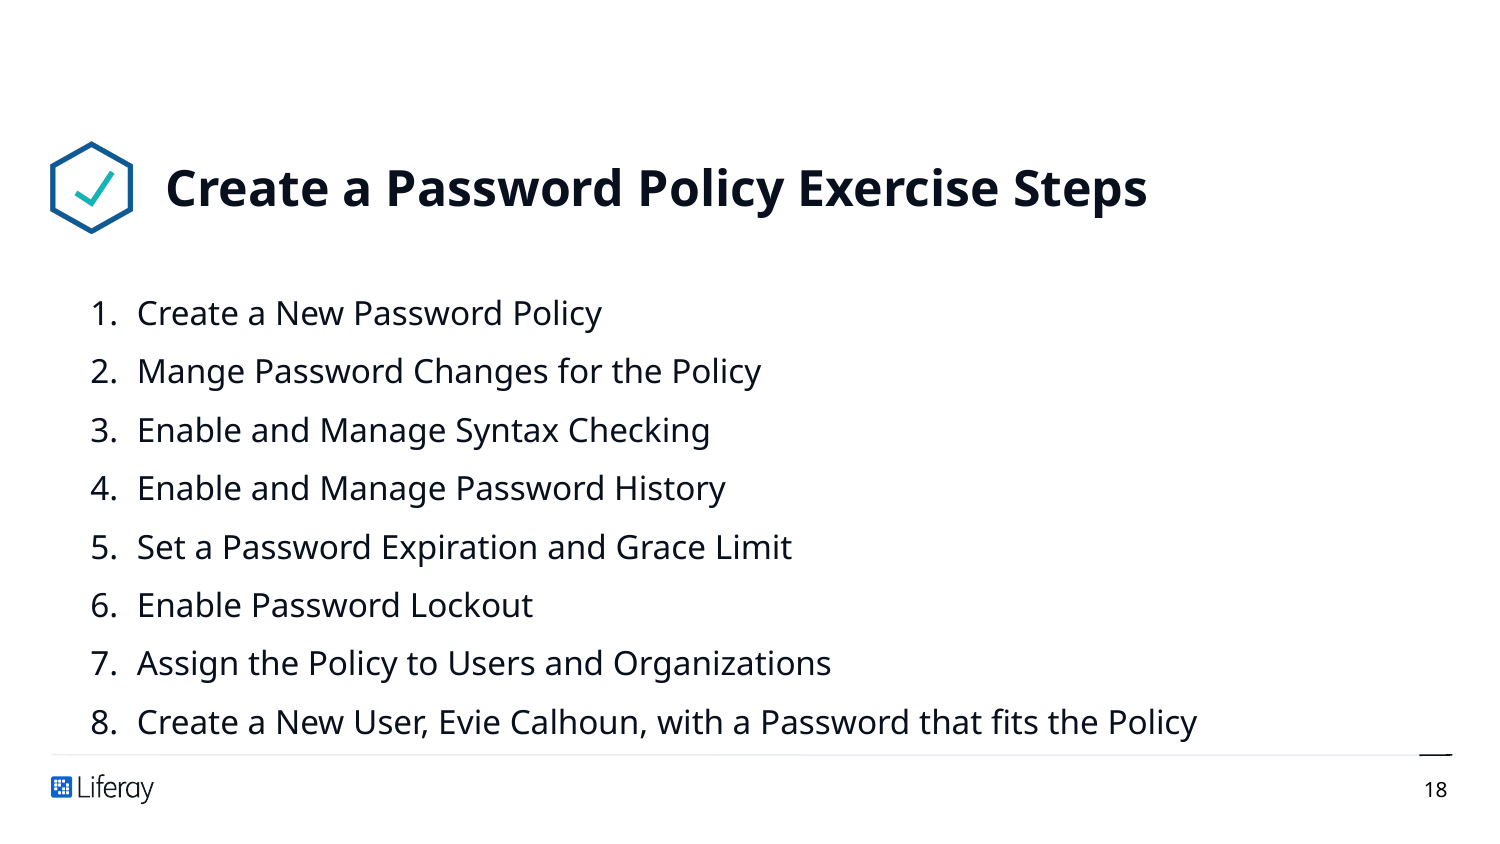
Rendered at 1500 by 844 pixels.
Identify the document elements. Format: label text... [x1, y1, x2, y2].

list Create a New Password Policy Mange Password Changes for the Policy Enable and Manage Syntax Checking Enable and Manage Password History Set a Password Expiration and Grace Limit Enable Password Lockout Assign the Policy to Users and Organizations Create a New User, Evie Calhoun, with a Password that fits the Policy [90, 271, 1410, 611]
picture [45, 141, 139, 235]
title Create a Password Policy Exercise Steps [165, 141, 1202, 236]
